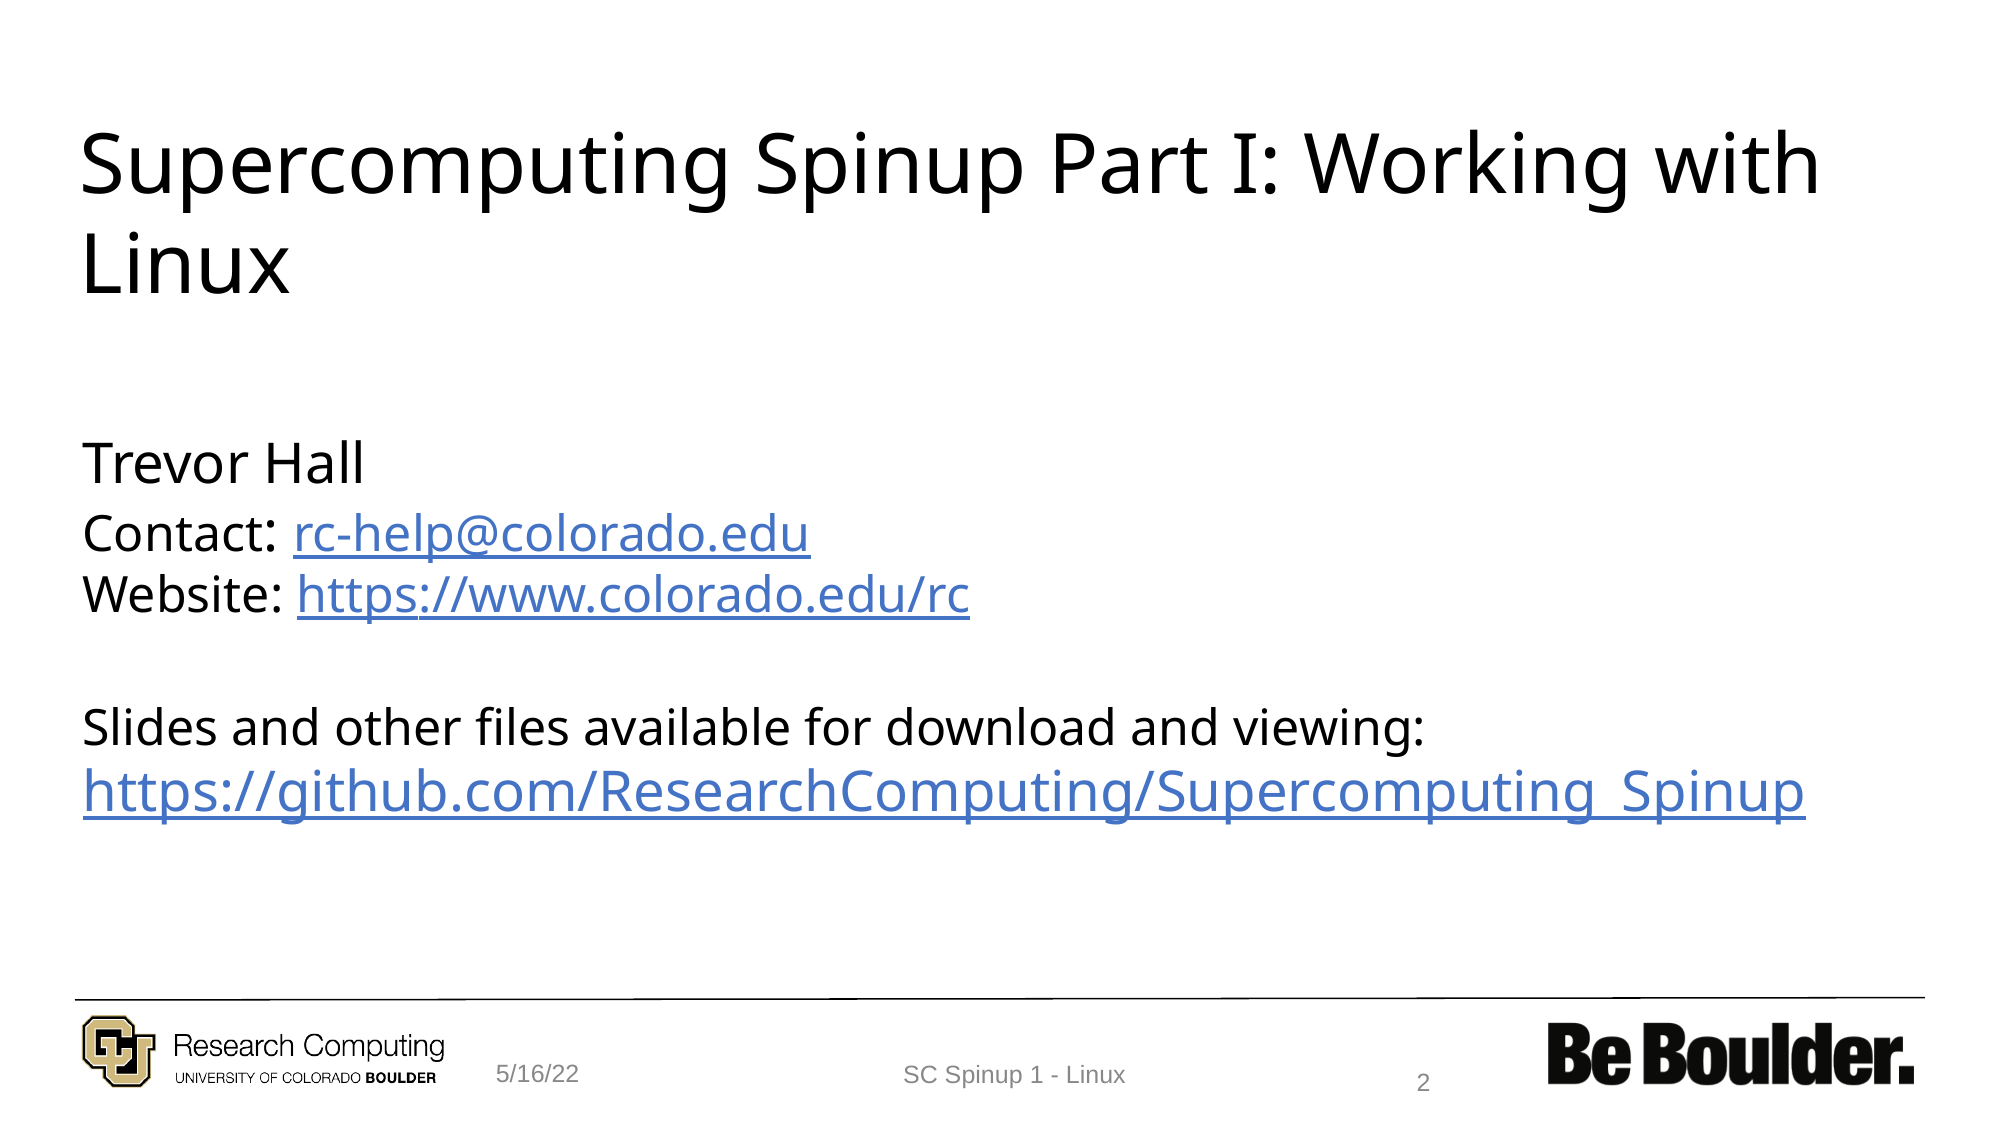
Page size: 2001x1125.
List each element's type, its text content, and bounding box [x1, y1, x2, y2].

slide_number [480, 1042, 615, 1103]
footer SC Spinup 1 - Linux [676, 900, 1352, 1125]
picture [81, 1015, 444, 1088]
picture [1525, 1015, 1938, 1088]
text_box Trevor Hall Contact: rc-help@colorado.edu Website: https://www.colorado.edu/rc Slides and other files available for download and viewing: https://github.com/ResearchComputing/Supercomputing_Spinup [77, 422, 1821, 900]
slide_number 2 [1412, 900, 1525, 1125]
title Supercomputing Spinup Part I: Working with Linux [77, 106, 2000, 310]
